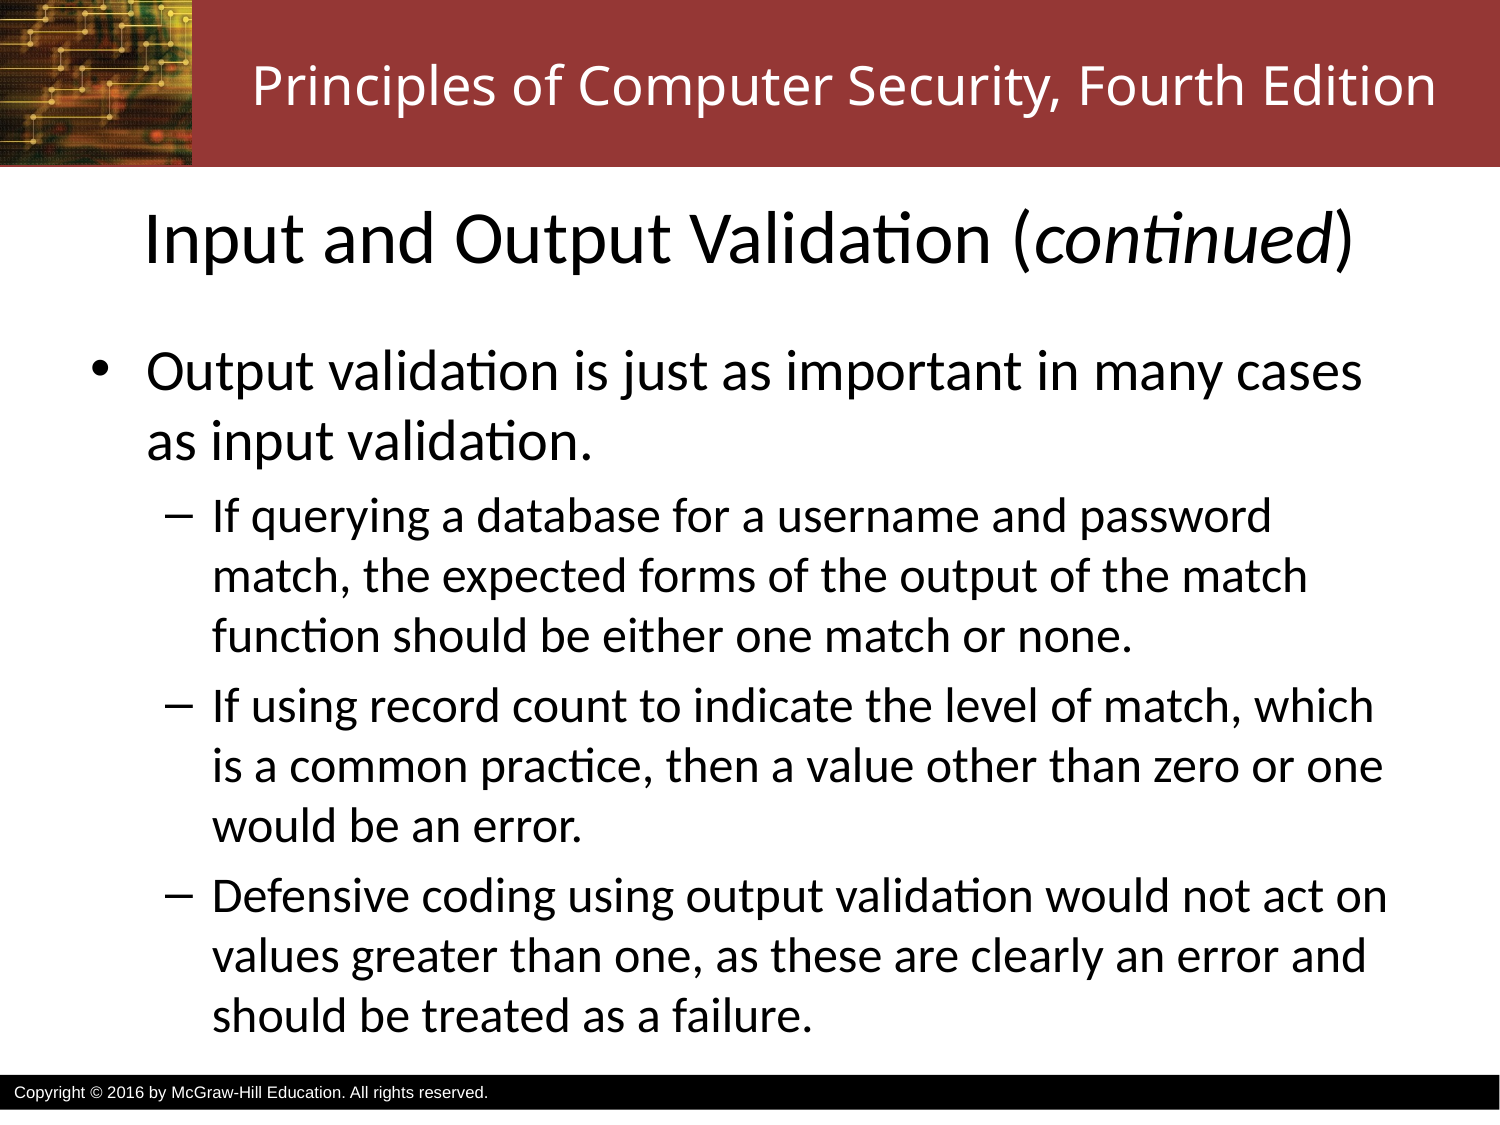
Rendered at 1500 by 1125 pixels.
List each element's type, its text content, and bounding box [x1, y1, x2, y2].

picture [0, 0, 192, 165]
list Output validation is just as important in many cases as input validation. If querying a database for a username and password match, the expected forms of the output of the match function should be either one match or none. If using record count to indicate the level of match, which is a common practice, then a value other than zero or one would be an error. Defensive coding using output validation would not act on values greater than one, as these are clearly an error and should be treated as a failure. [75, 324, 1425, 1005]
title Input and Output Validation (continued) [75, 181, 1425, 324]
